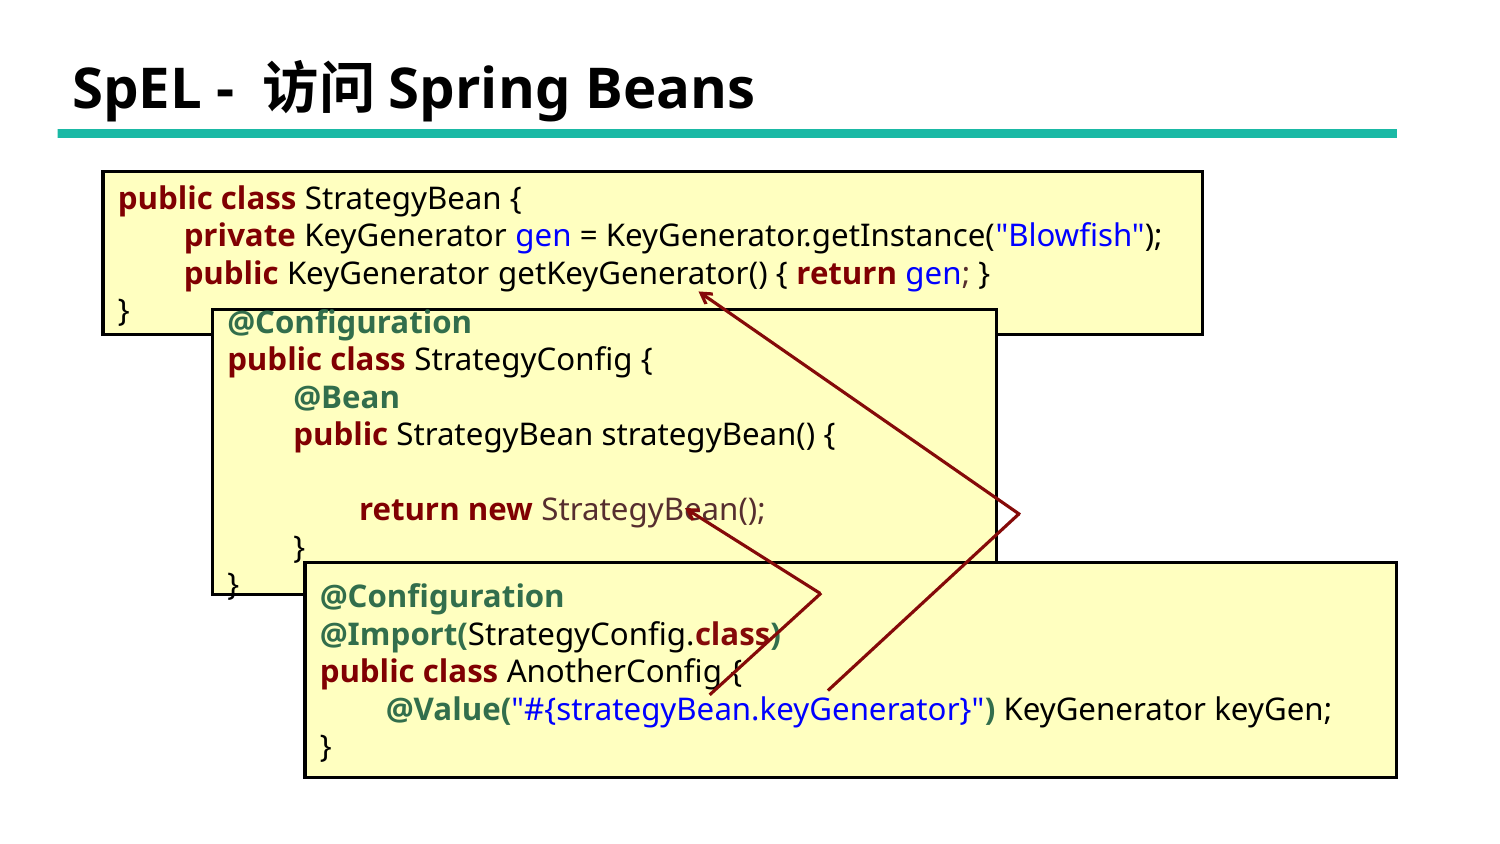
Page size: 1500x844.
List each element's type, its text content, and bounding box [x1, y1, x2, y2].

text_box @Configuration public class StrategyConfig { @Bean public StrategyBean strategyBean() { return new StrategyBean(); } } [211, 309, 698, 595]
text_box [698, 291, 1021, 515]
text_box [685, 508, 821, 594]
text_box @Configuration @Import(StrategyConfig.class) public class AnotherConfig { @Value("#{strategyBean.keyGenerator}") KeyGenerator keyGen; } [304, 562, 1398, 778]
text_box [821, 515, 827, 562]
text_box public class StrategyBean { private KeyGenerator gen = KeyGenerator.getInstance("Blowfish"); public KeyGenerator getKeyGenerator() { return gen; } } [102, 170, 1204, 336]
title SpEL - 访问Spring Beans [57, 43, 1352, 139]
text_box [827, 513, 1020, 691]
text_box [709, 592, 822, 695]
